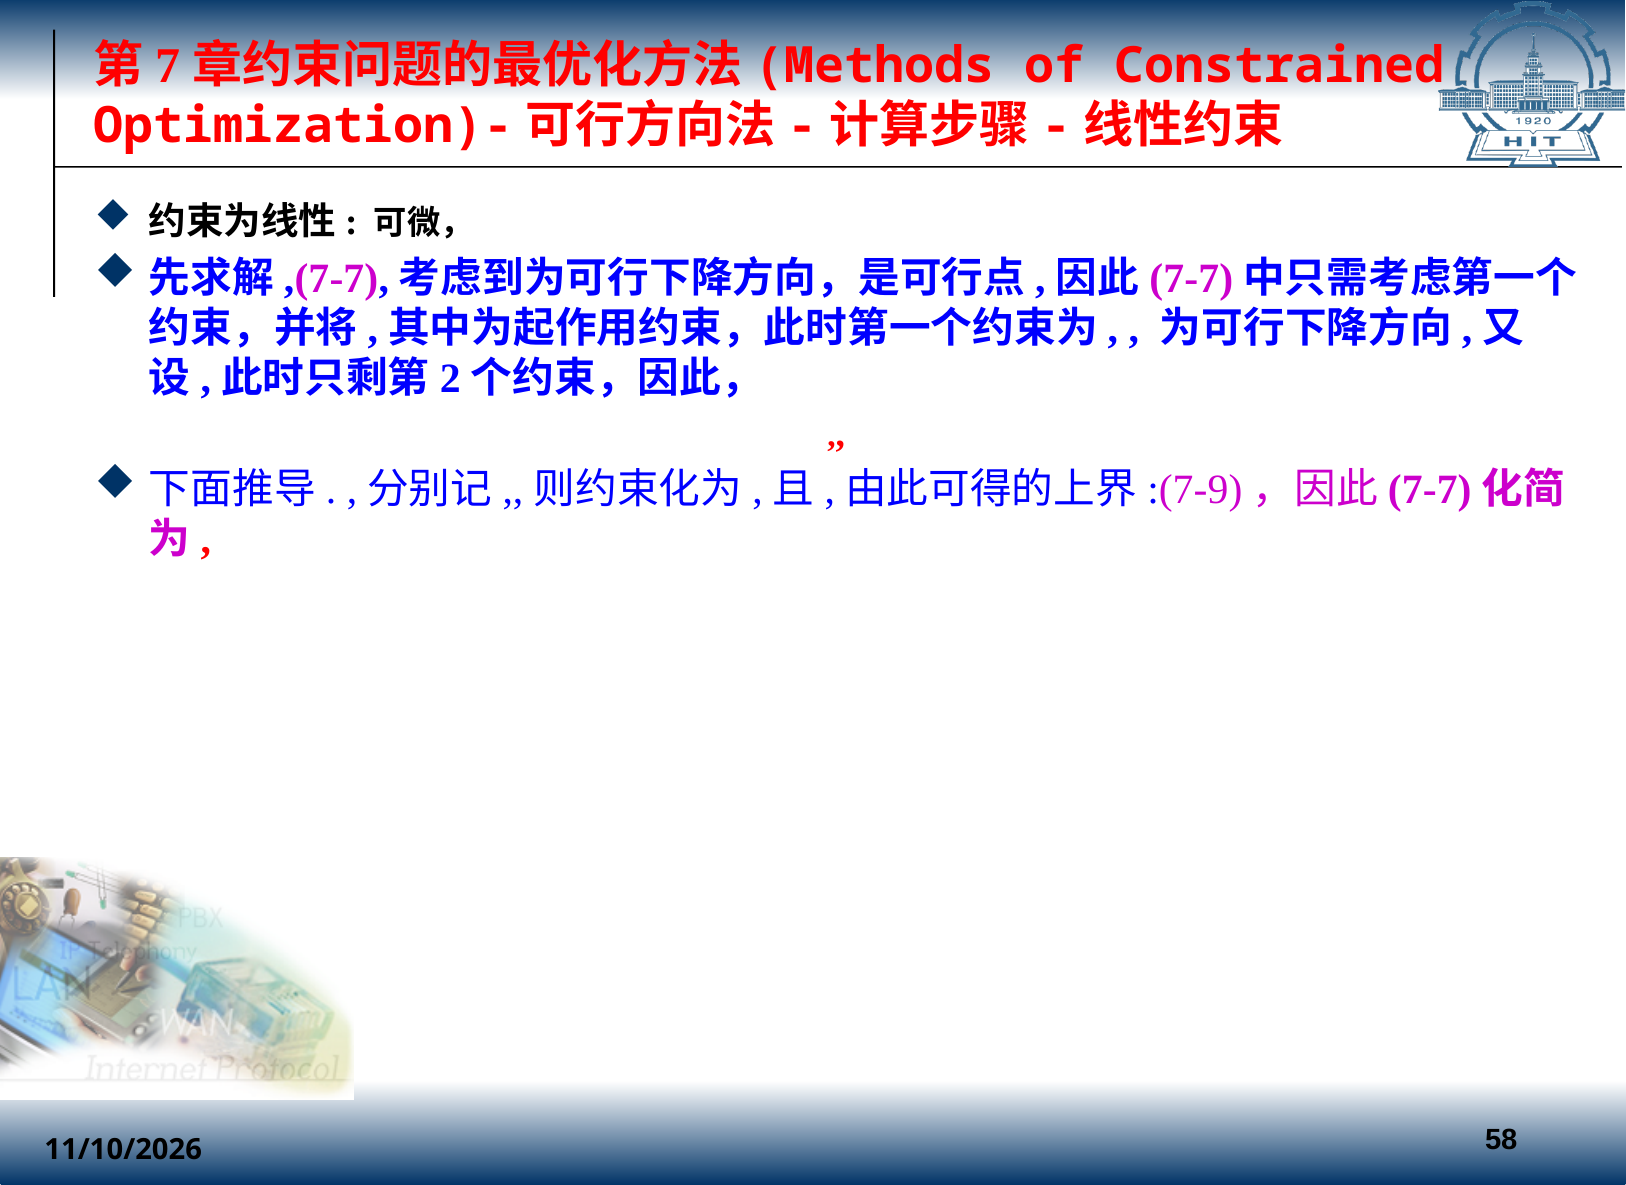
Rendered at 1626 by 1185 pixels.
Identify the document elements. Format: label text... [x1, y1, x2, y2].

title 第7章约束问题的最优化方法(Methods of Constrained Optimization)-可行方向法-计算步骤-线性约束 [78, 29, 1498, 155]
picture [0, 857, 354, 1100]
picture [1438, 1, 1626, 167]
